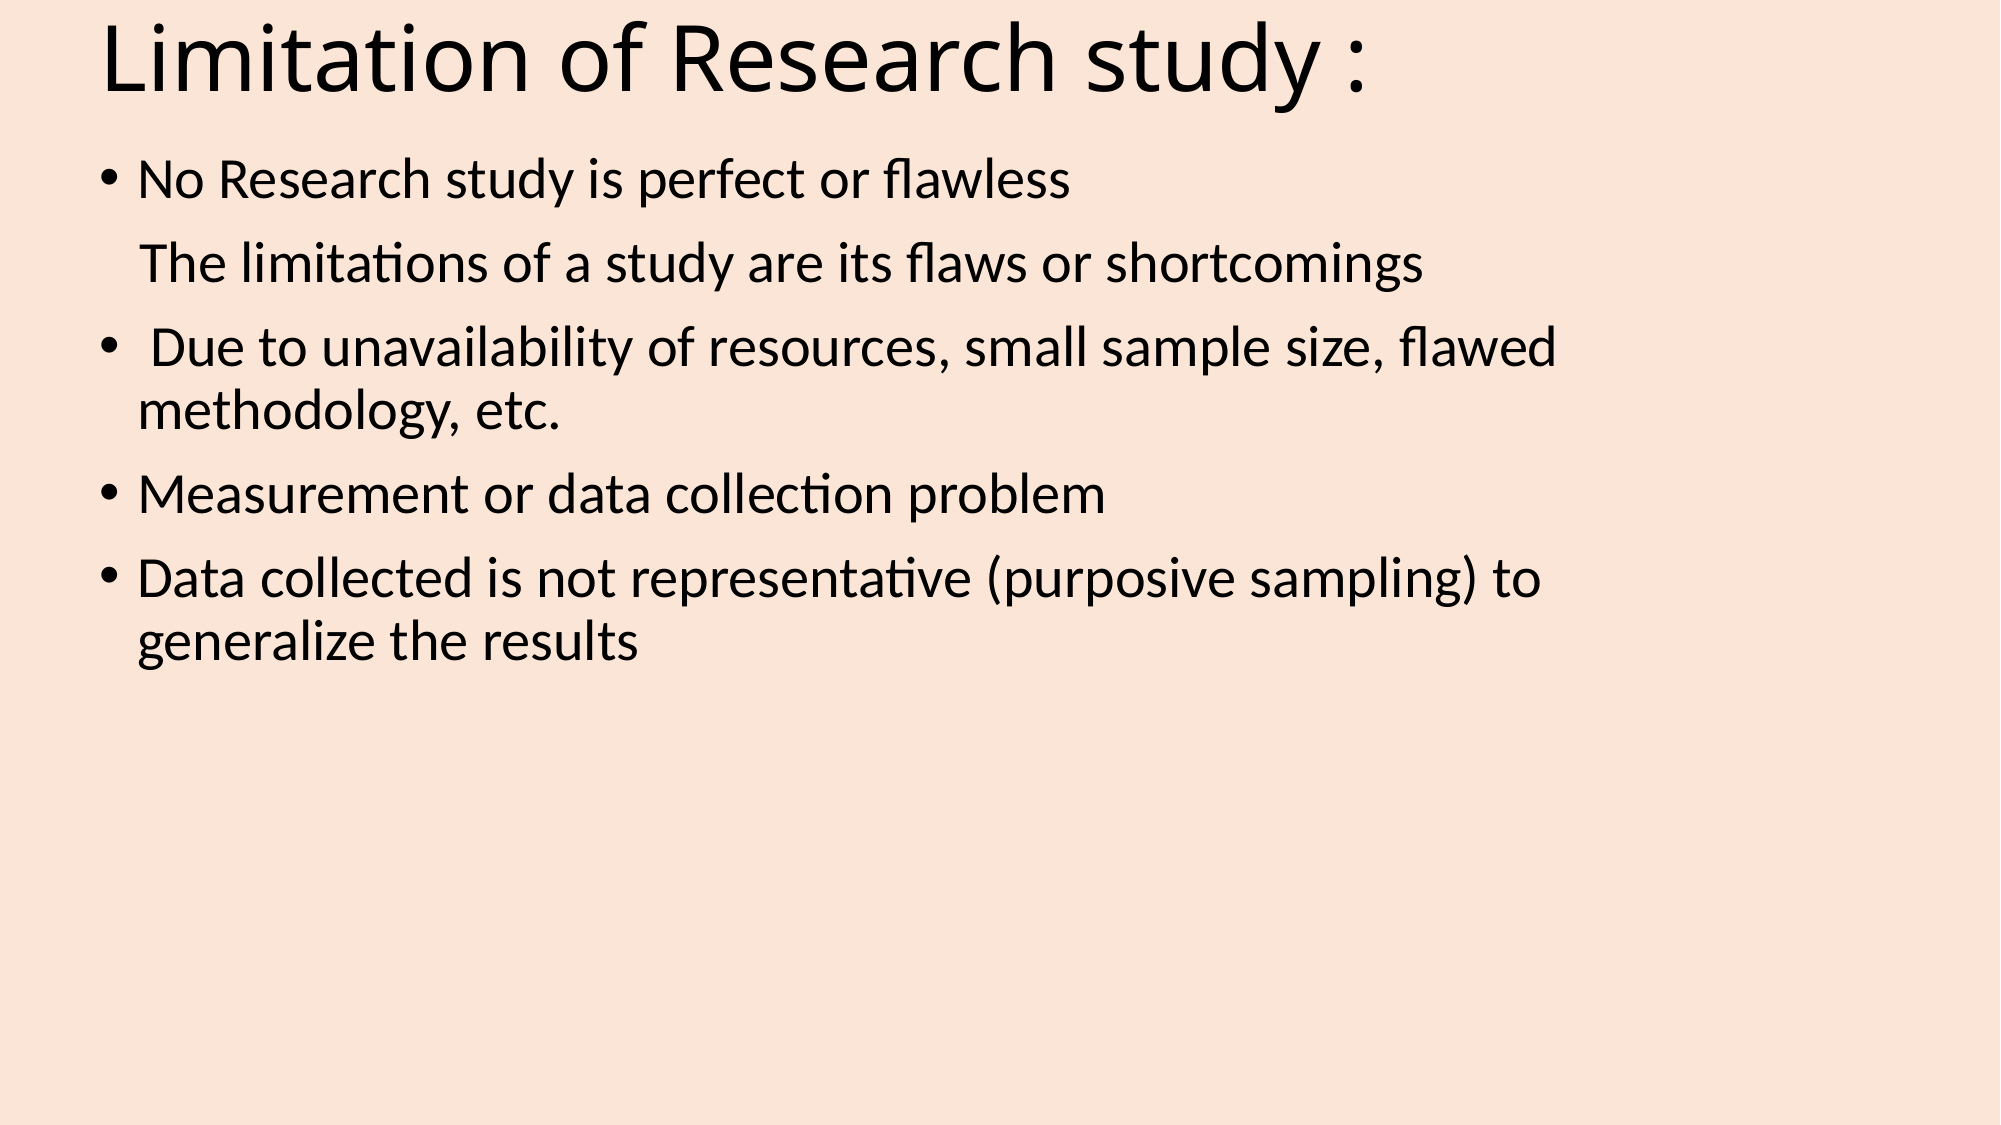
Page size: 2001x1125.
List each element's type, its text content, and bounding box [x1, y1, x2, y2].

title Limitation of Research study : [84, 0, 1810, 123]
list No Research study is perfect or flawless The limitations of a study are its flaws or shortcomings Due to unavailability of resources, small sample size, flawed methodology, etc. Measurement or data collection problem Data collected is not representative (purposive sampling) to generalize the results [84, 141, 1810, 855]
